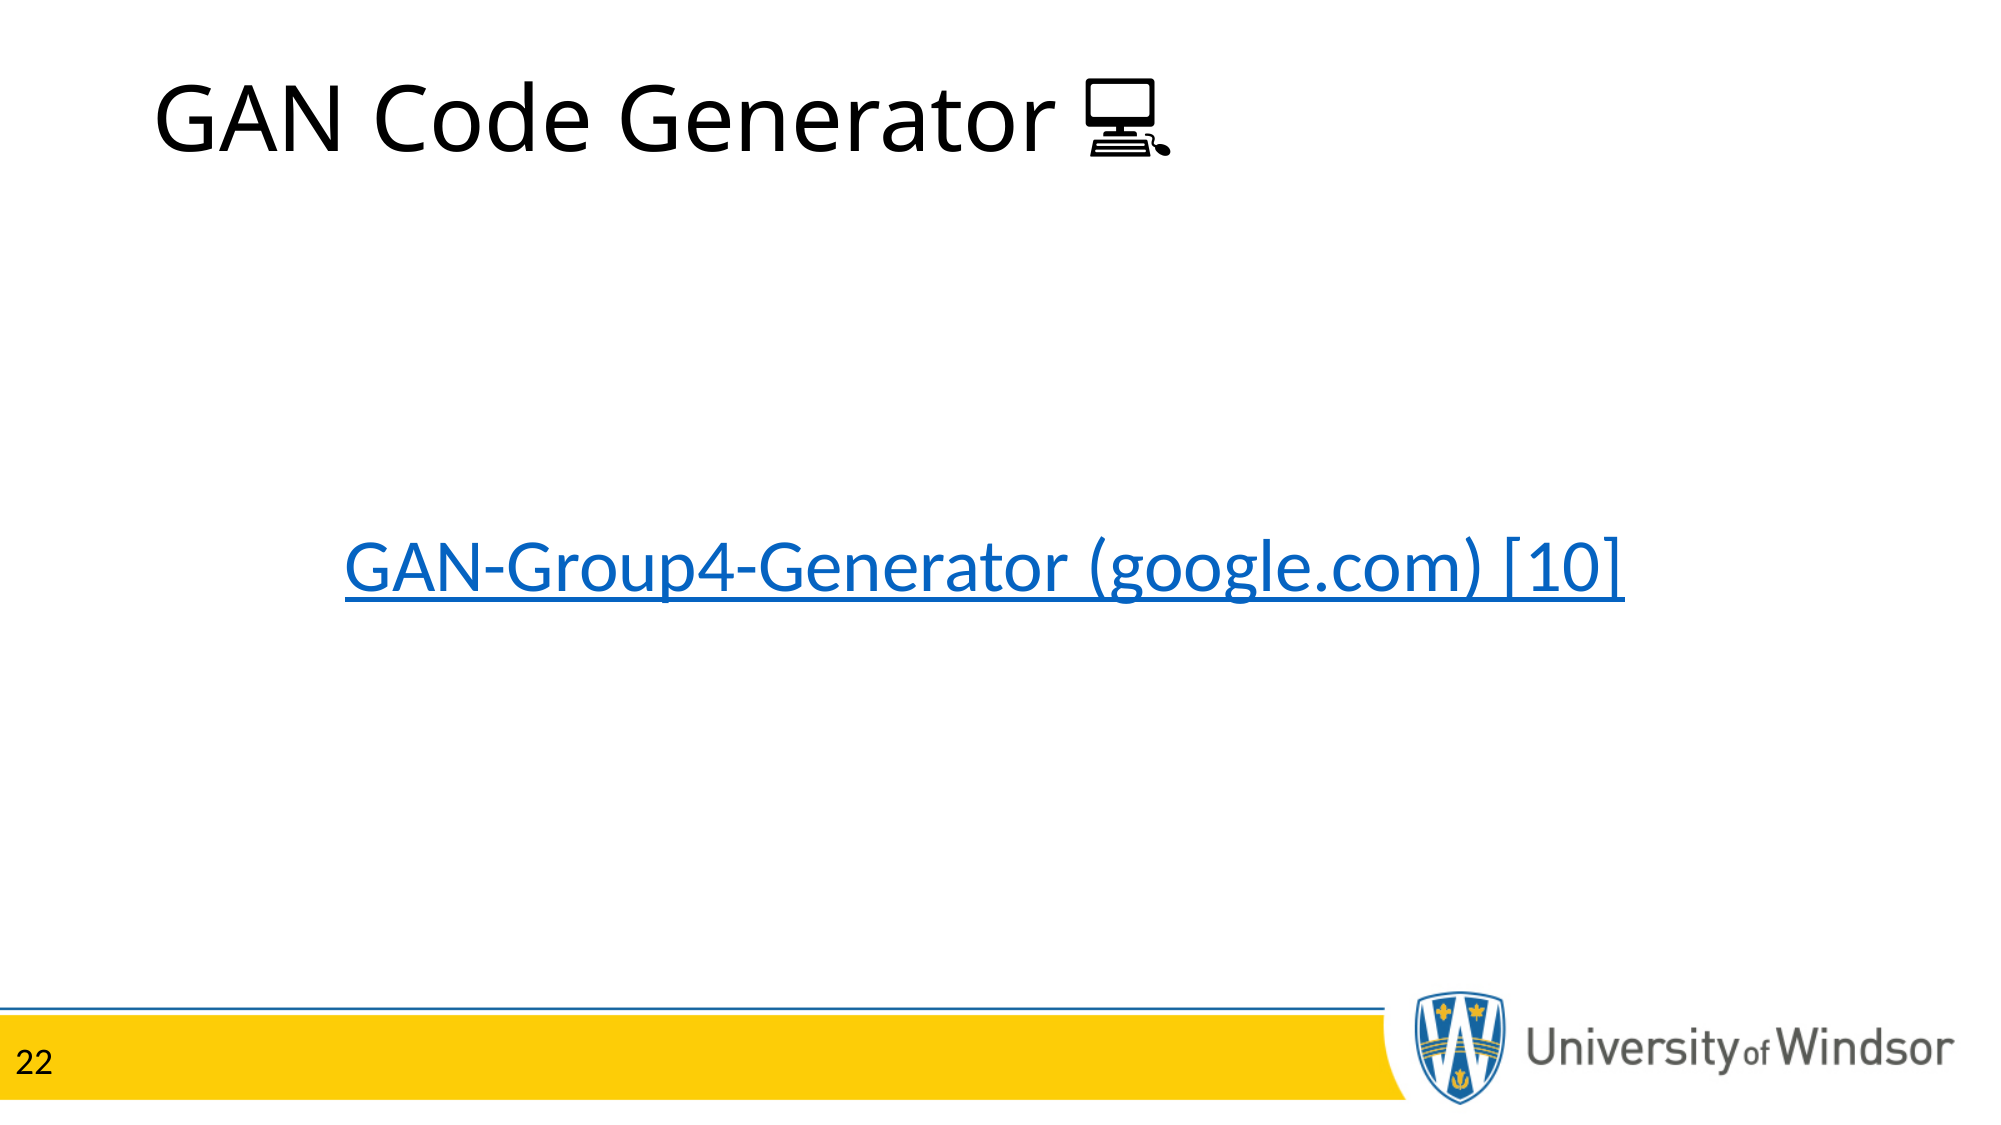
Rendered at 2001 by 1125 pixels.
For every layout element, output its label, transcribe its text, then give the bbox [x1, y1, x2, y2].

picture [0, 974, 2000, 1125]
text_box GAN-Group4-Generator (google.com) [10] [329, 509, 1671, 615]
title GAN Code Generator 💻 [137, 59, 1863, 183]
slide_number 22 [0, 1029, 451, 1090]
